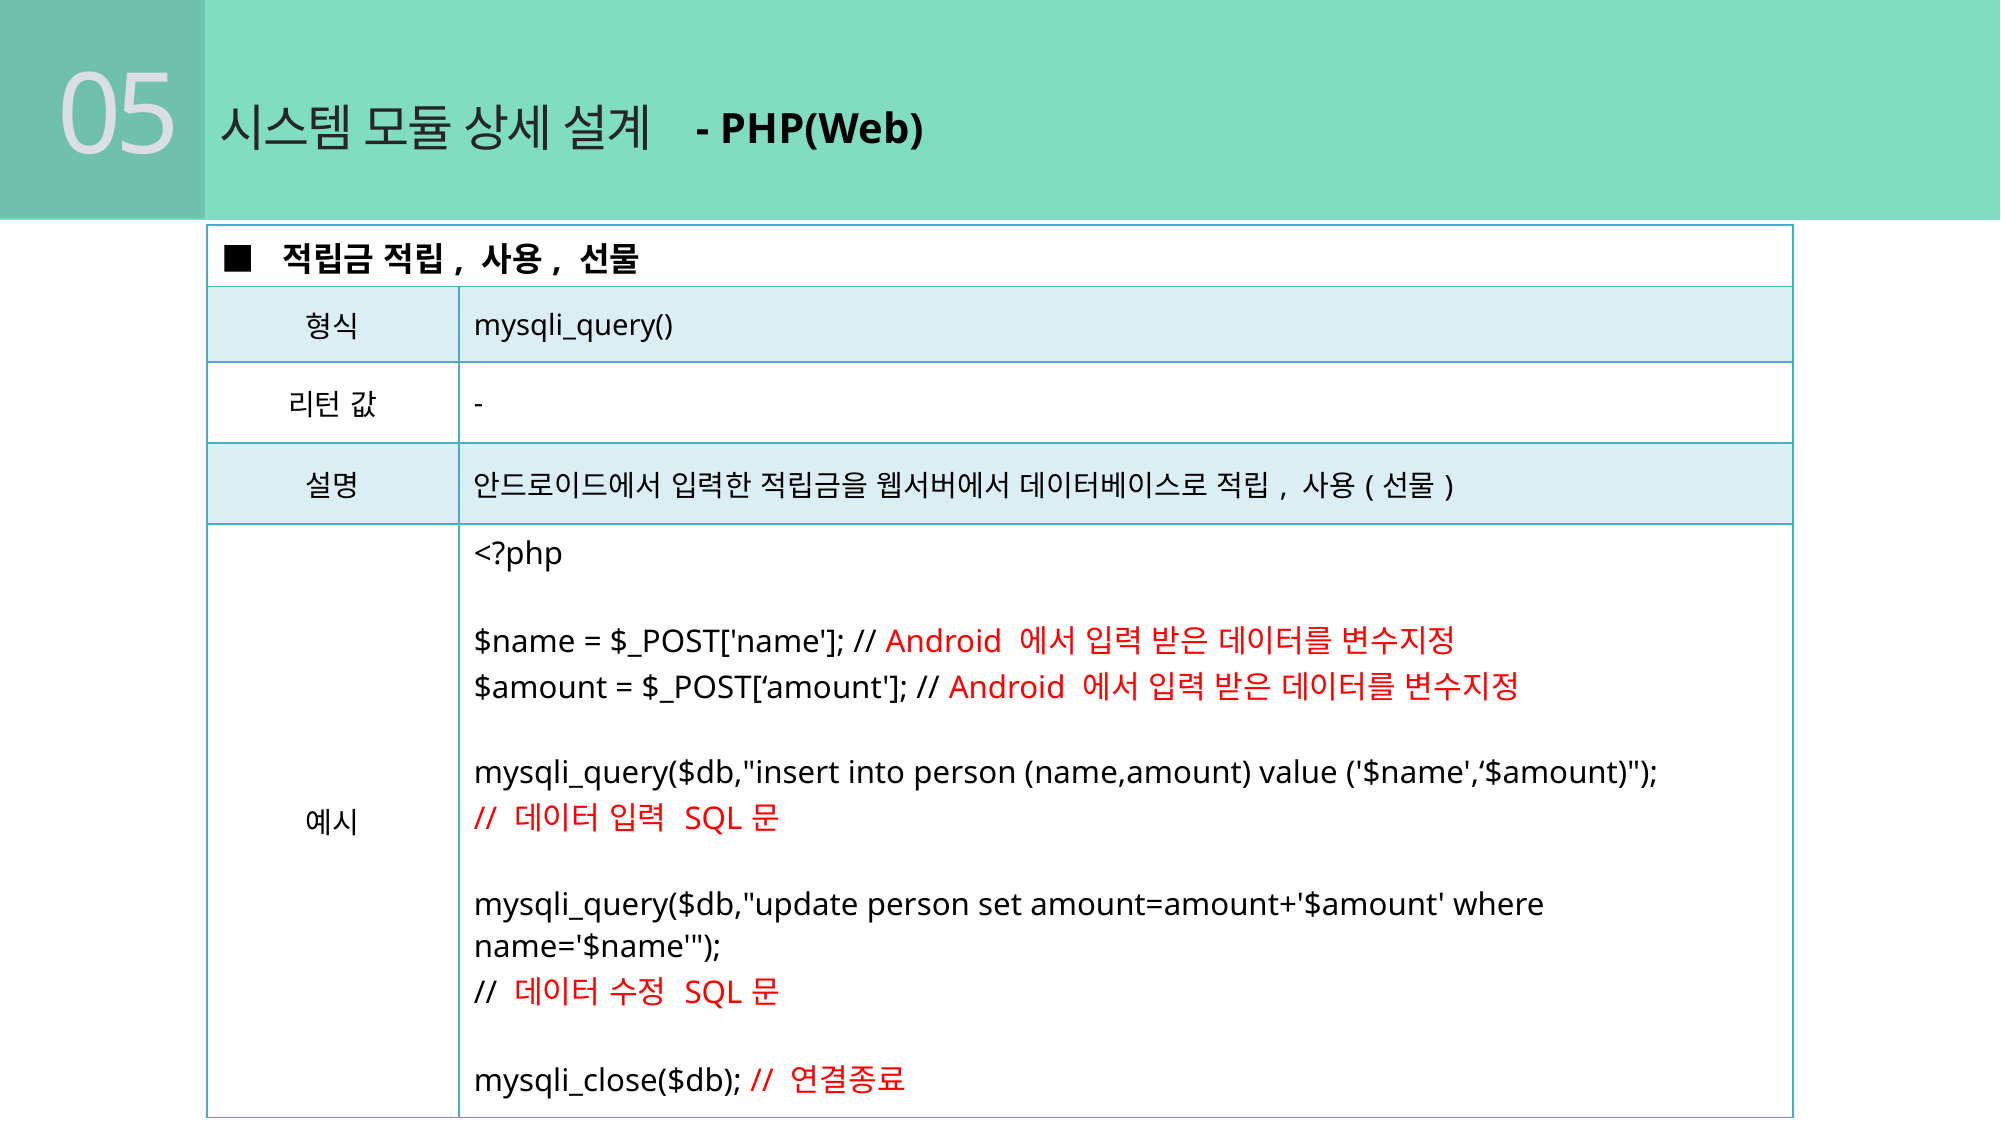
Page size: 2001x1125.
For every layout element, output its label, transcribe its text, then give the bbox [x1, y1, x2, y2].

table_header ■ 적립금 적립, 사용, 선물 [208, 226, 1792, 286]
table_cell 리턴 값 [208, 363, 458, 442]
table_cell - [460, 363, 1792, 442]
table_cell 예시 [208, 525, 458, 1117]
text_box 시스템 모듈 상세 설계 [207, 89, 1481, 164]
table_cell 설명 [208, 444, 458, 523]
table_cell 형식 [208, 287, 458, 361]
table_cell <?php $name = $_POST['name']; // Android 에서 입력 받은 데이터를 변수지정 $amount = $_POST[‘amount']; // Android 에서 입력 받은 데이터를 변수지정 mysqli_query($db,"insert into person (name,amount) value ('$name',‘$amount)"); // 데이터 입력 SQL문 mysqli_query($db,"update person set amount=amount+'$amount' where name='$name'"); // 데이터 수정 SQL문 mysqli_close($db); // 연결종료 ?> [460, 525, 1792, 1117]
text_box [0, 0, 2000, 222]
text_box - PHP(Web) [681, 94, 1852, 159]
table_cell mysqli_query() [460, 287, 1792, 361]
table_cell 안드로이드에서 입력한 적립금을 웹서버에서 데이터베이스로 적립, 사용(선물) [460, 444, 1792, 523]
text_box [0, 0, 207, 220]
